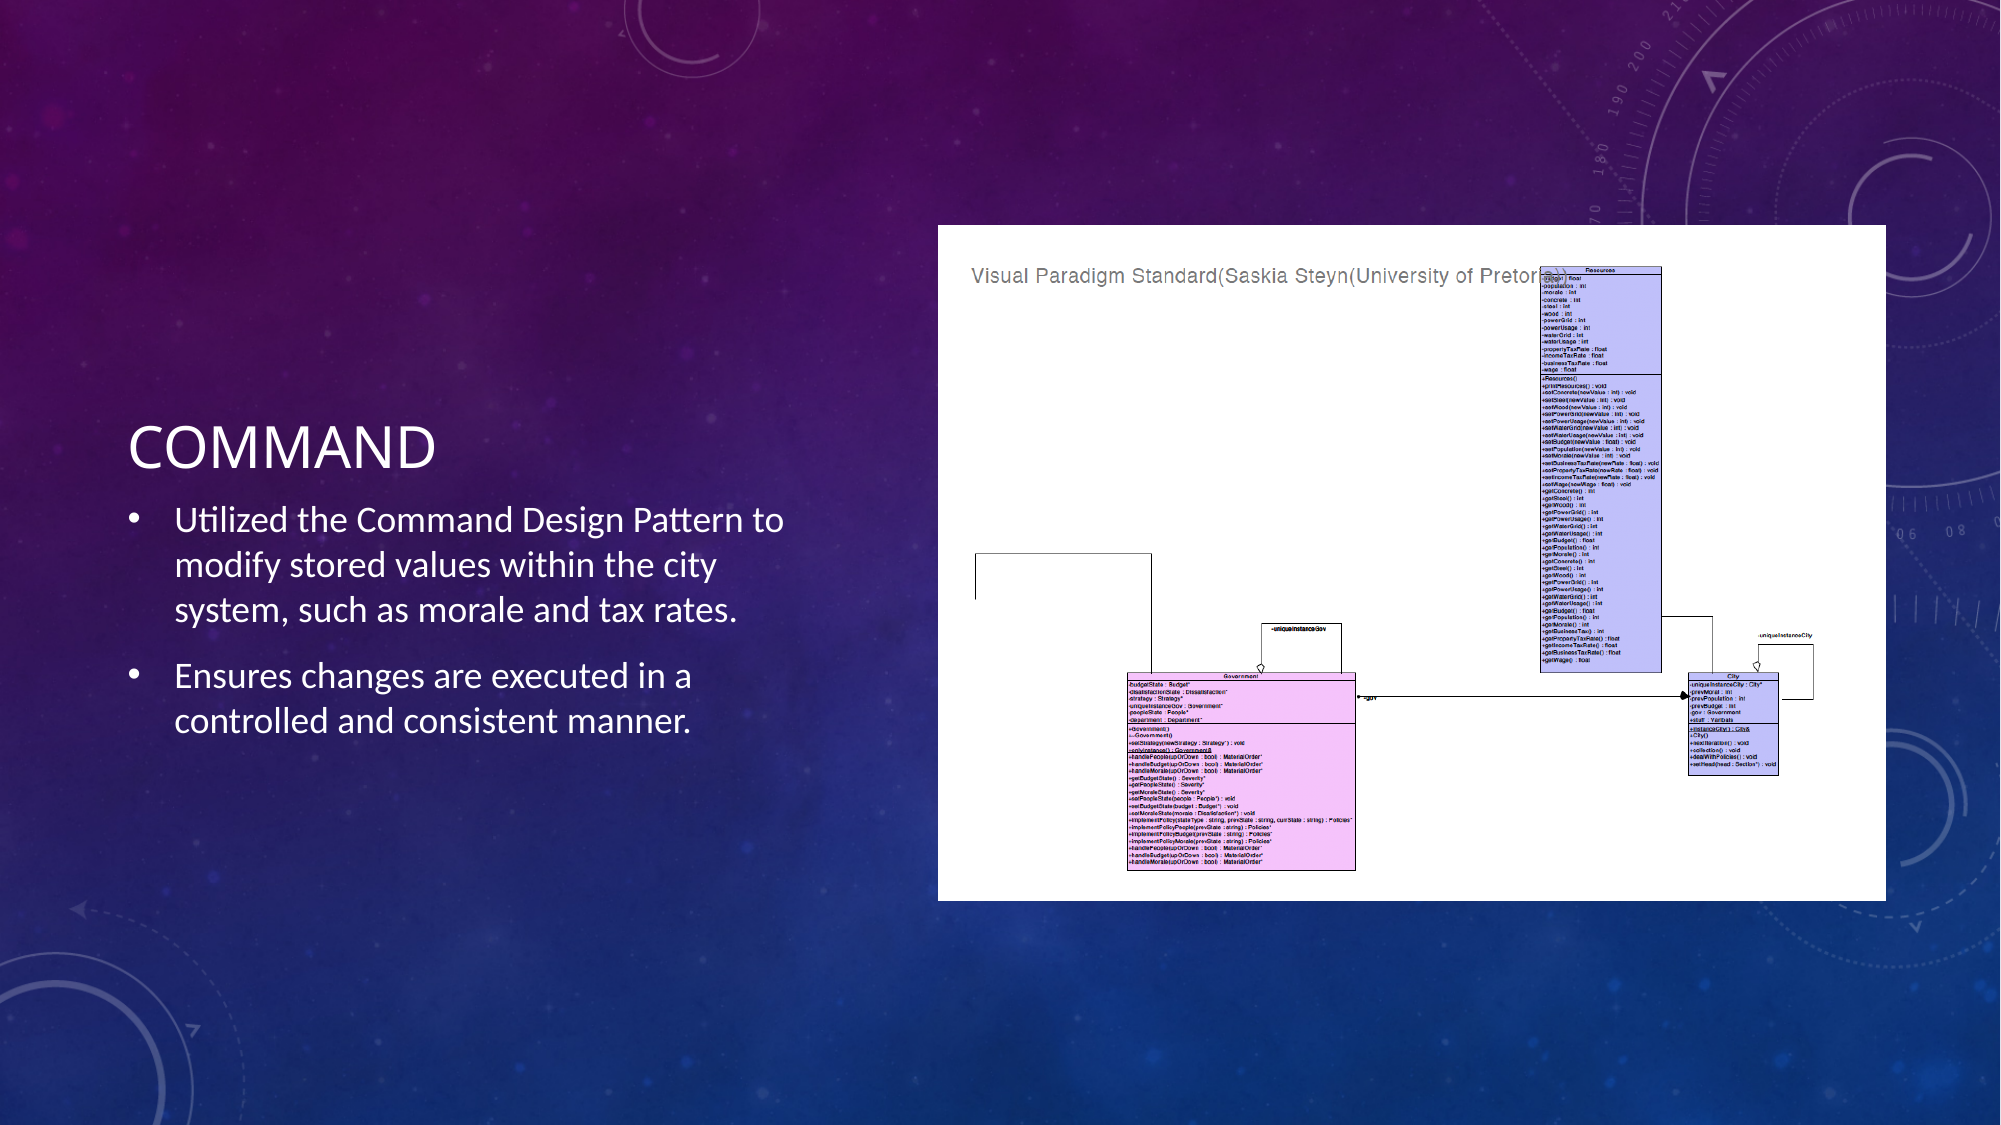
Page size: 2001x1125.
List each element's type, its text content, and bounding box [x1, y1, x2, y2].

list Utilized the Command Design Pattern to modify stored values within the city system, such as morale and tax rates. Ensures changes are executed in a controlled and consistent manner. [112, 487, 853, 913]
title Command [112, 262, 932, 488]
picture [0, 0, 2001, 1125]
